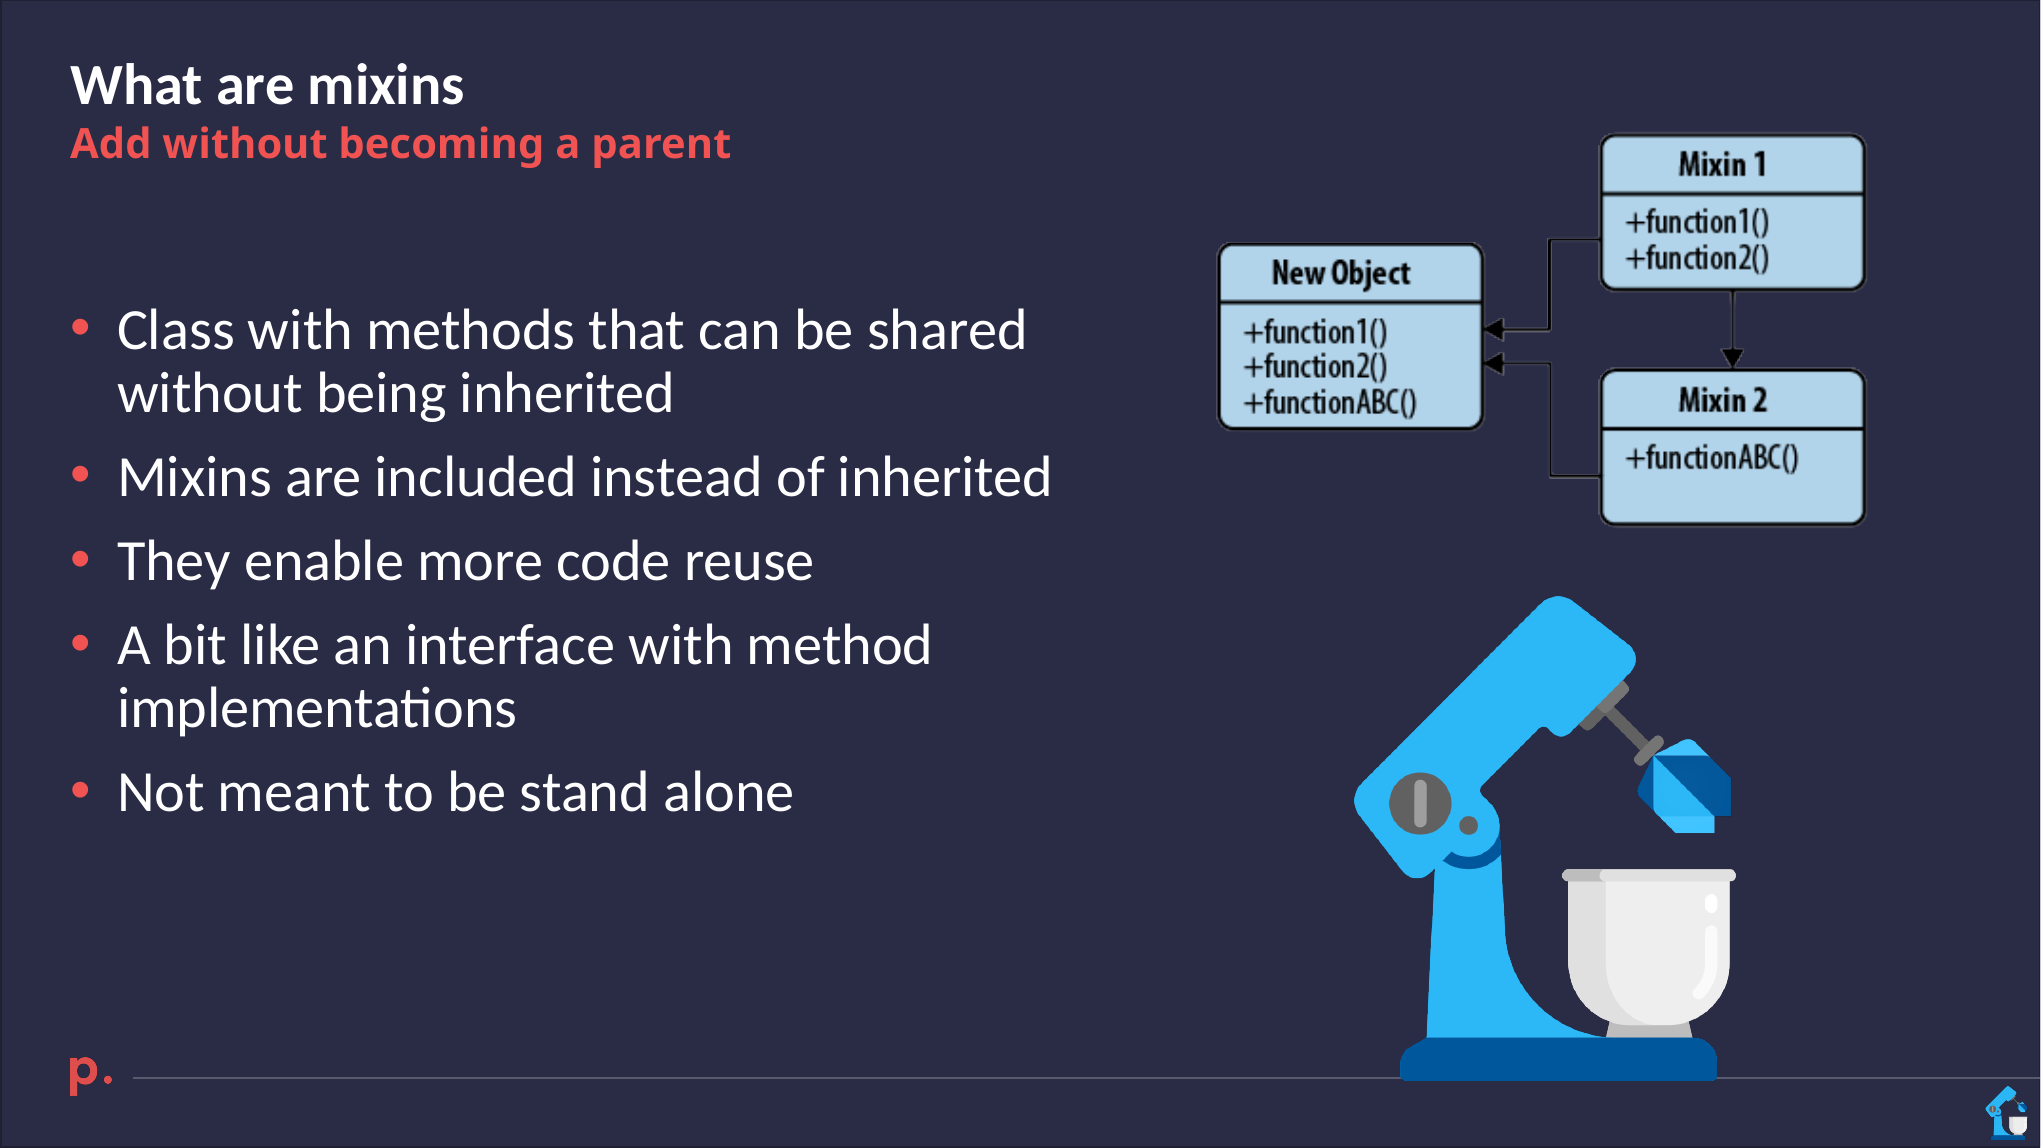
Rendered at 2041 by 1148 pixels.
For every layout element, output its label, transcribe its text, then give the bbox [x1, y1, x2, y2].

picture [70, 1057, 112, 1096]
list Add without becoming a parent [55, 116, 1008, 170]
picture [1984, 1086, 2029, 1140]
list What are mixins [55, 46, 1008, 116]
list Class with methods that can be shared without being inherited Mixins are included instead of inherited They enable more code reuse A bit like an interface with method implementations Not meant to be stand alone [55, 291, 1079, 1020]
picture [1345, 596, 1745, 1081]
picture [1206, 66, 1890, 551]
